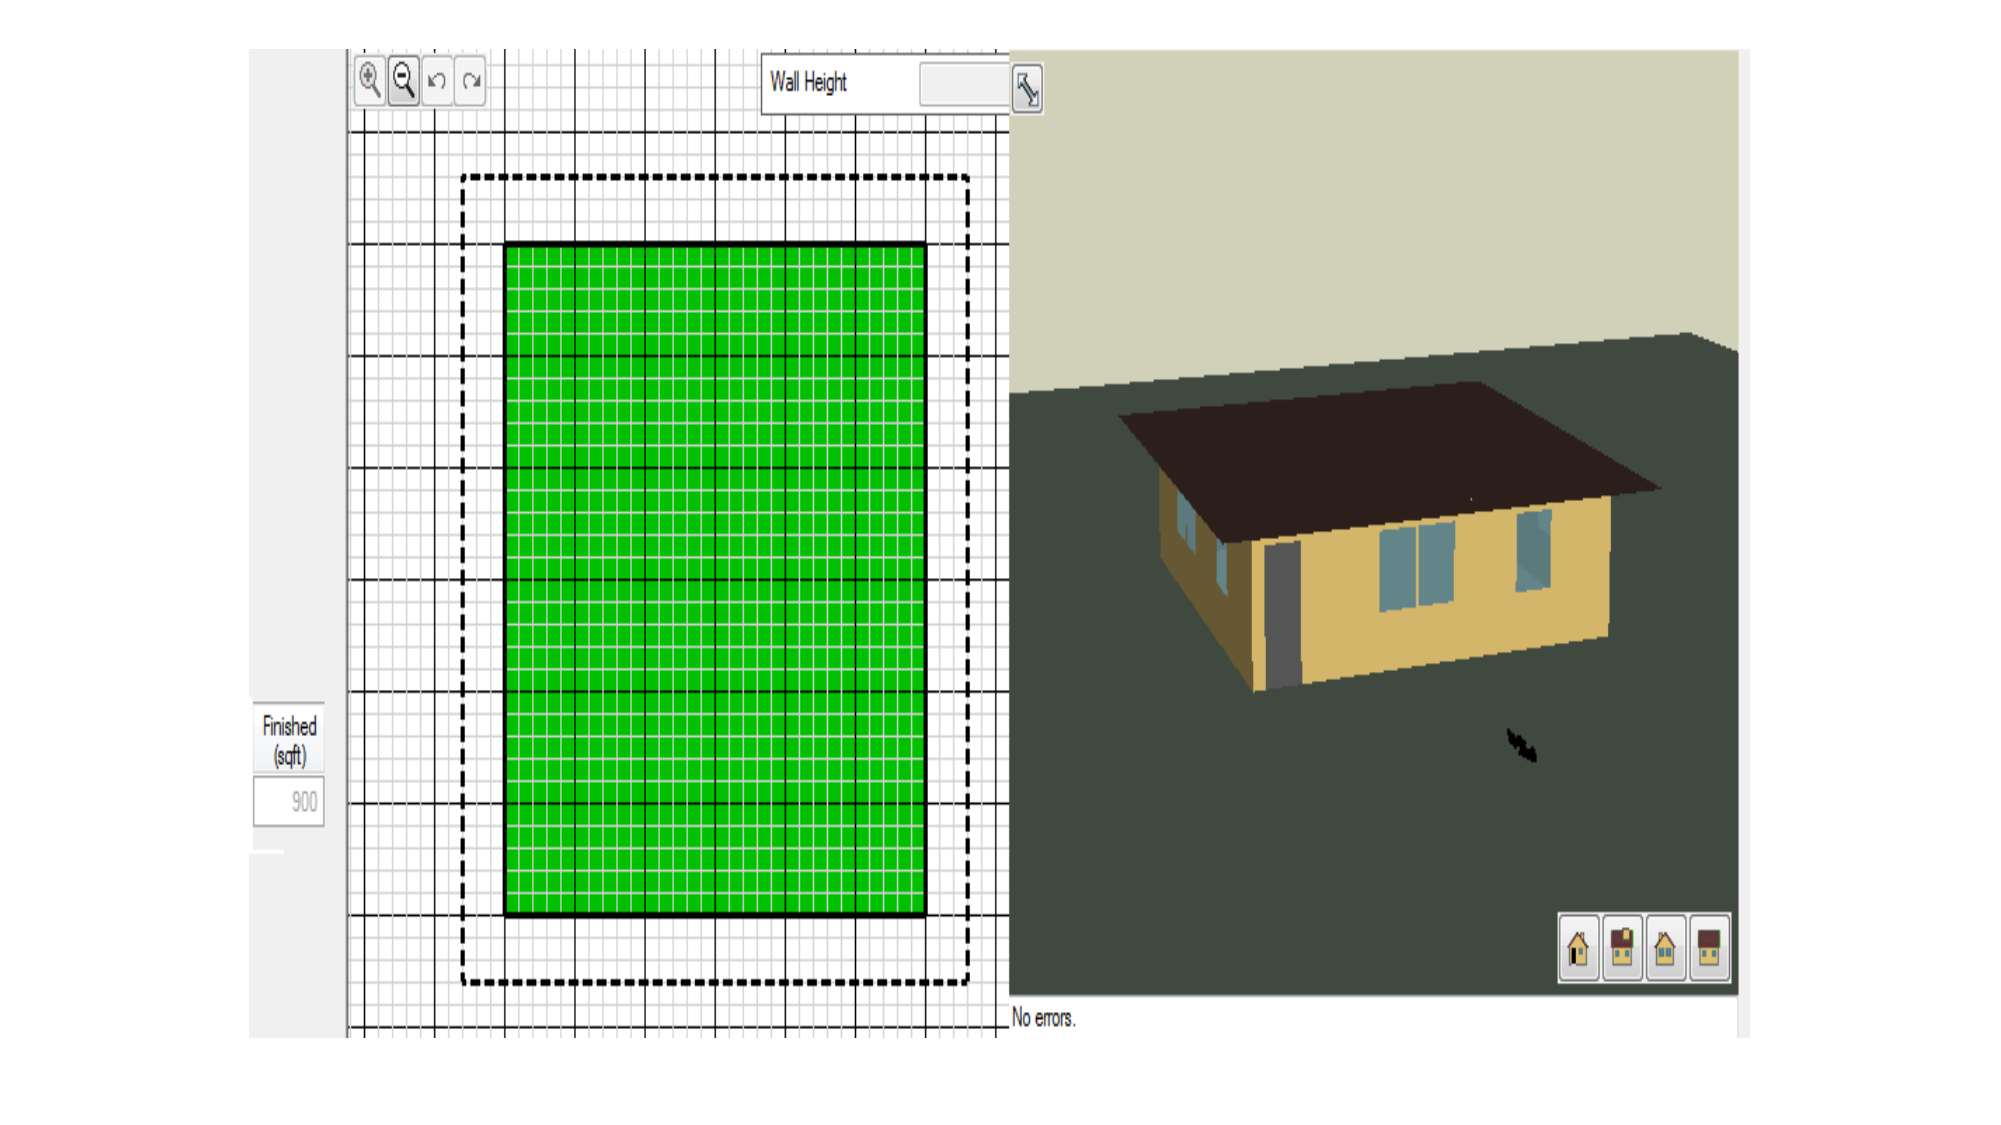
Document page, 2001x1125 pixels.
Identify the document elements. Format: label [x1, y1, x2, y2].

picture [249, 49, 1750, 1038]
